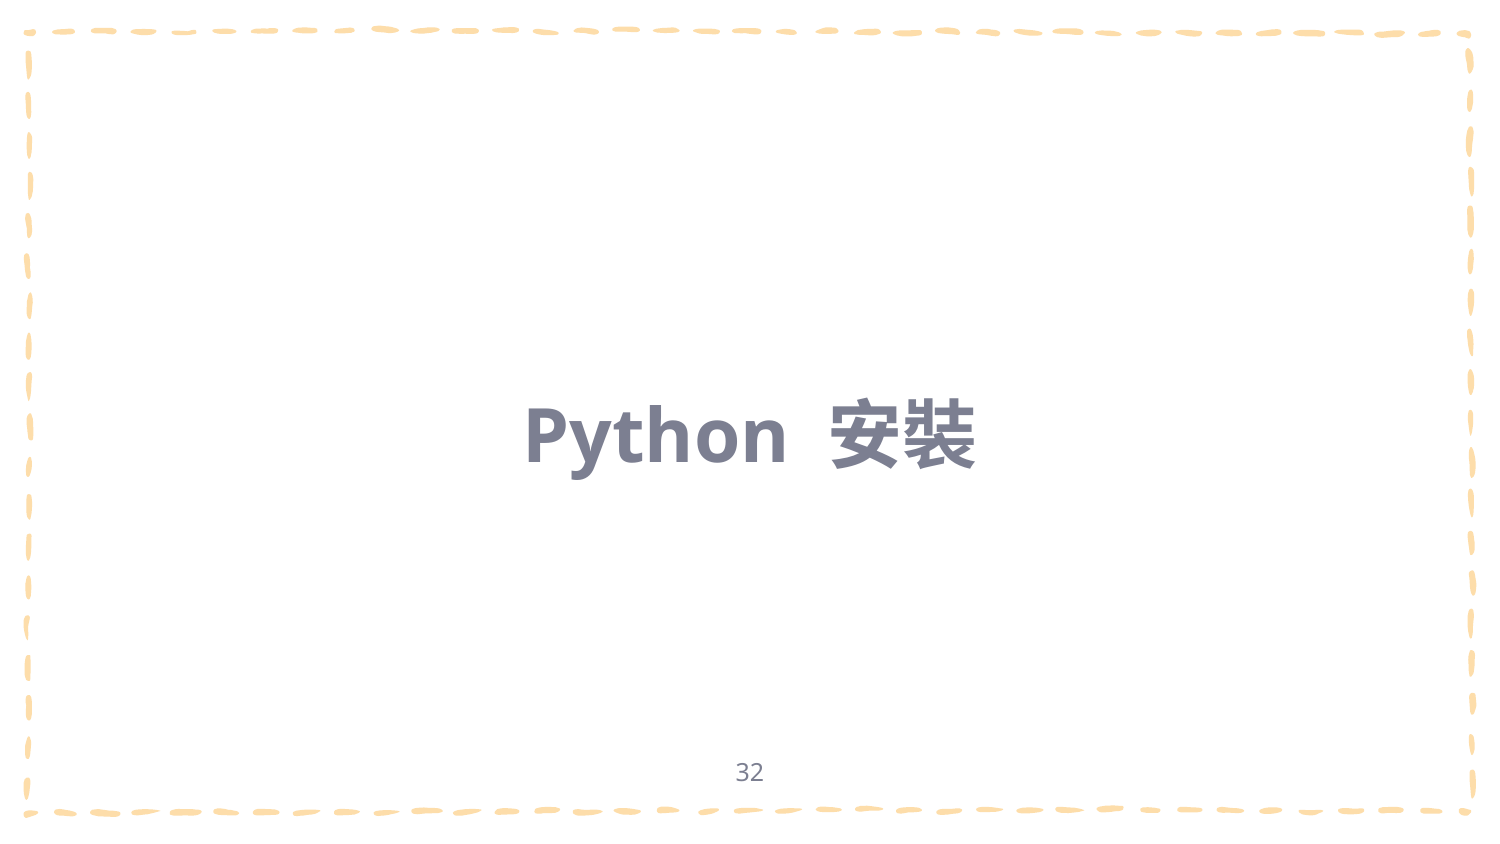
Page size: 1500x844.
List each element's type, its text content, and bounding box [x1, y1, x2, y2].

title Python 安裝 [146, 351, 1354, 493]
slide_number 32 [0, 741, 1500, 807]
